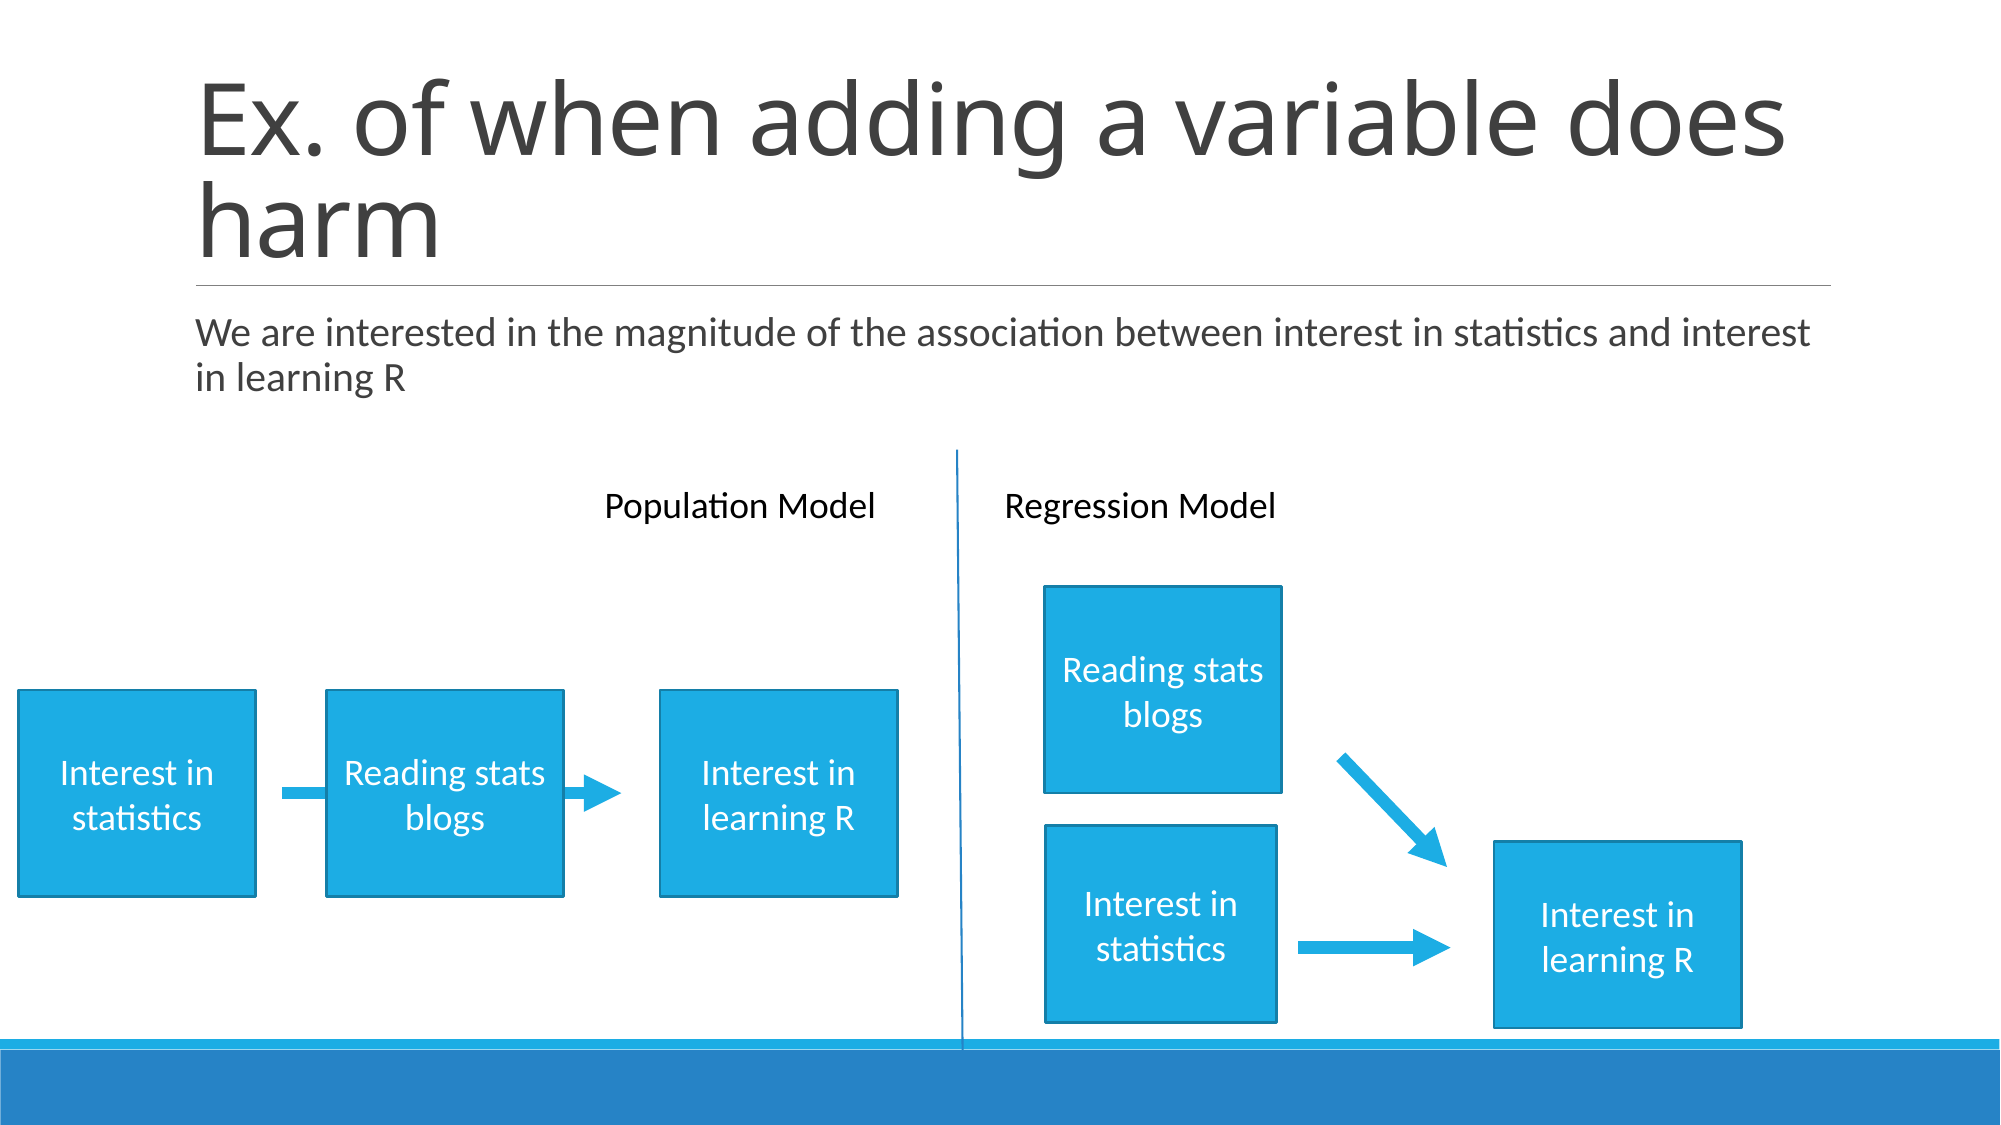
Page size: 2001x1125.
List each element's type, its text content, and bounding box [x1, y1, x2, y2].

text_box Interest in learning R [1493, 840, 1743, 1029]
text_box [17, 689, 898, 897]
text_box Reading stats blogs [1043, 585, 1283, 794]
title Ex. of when adding a variable does harm [180, 47, 1830, 285]
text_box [1340, 756, 1448, 868]
text_box Interest in statistics [1044, 824, 1278, 1024]
text_box Population Model [589, 474, 912, 534]
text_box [956, 449, 964, 1065]
text_box Regression Model [989, 474, 1312, 534]
list We are interested in the magnitude of the association between interest in statistics and interest in learning R [180, 302, 1830, 963]
